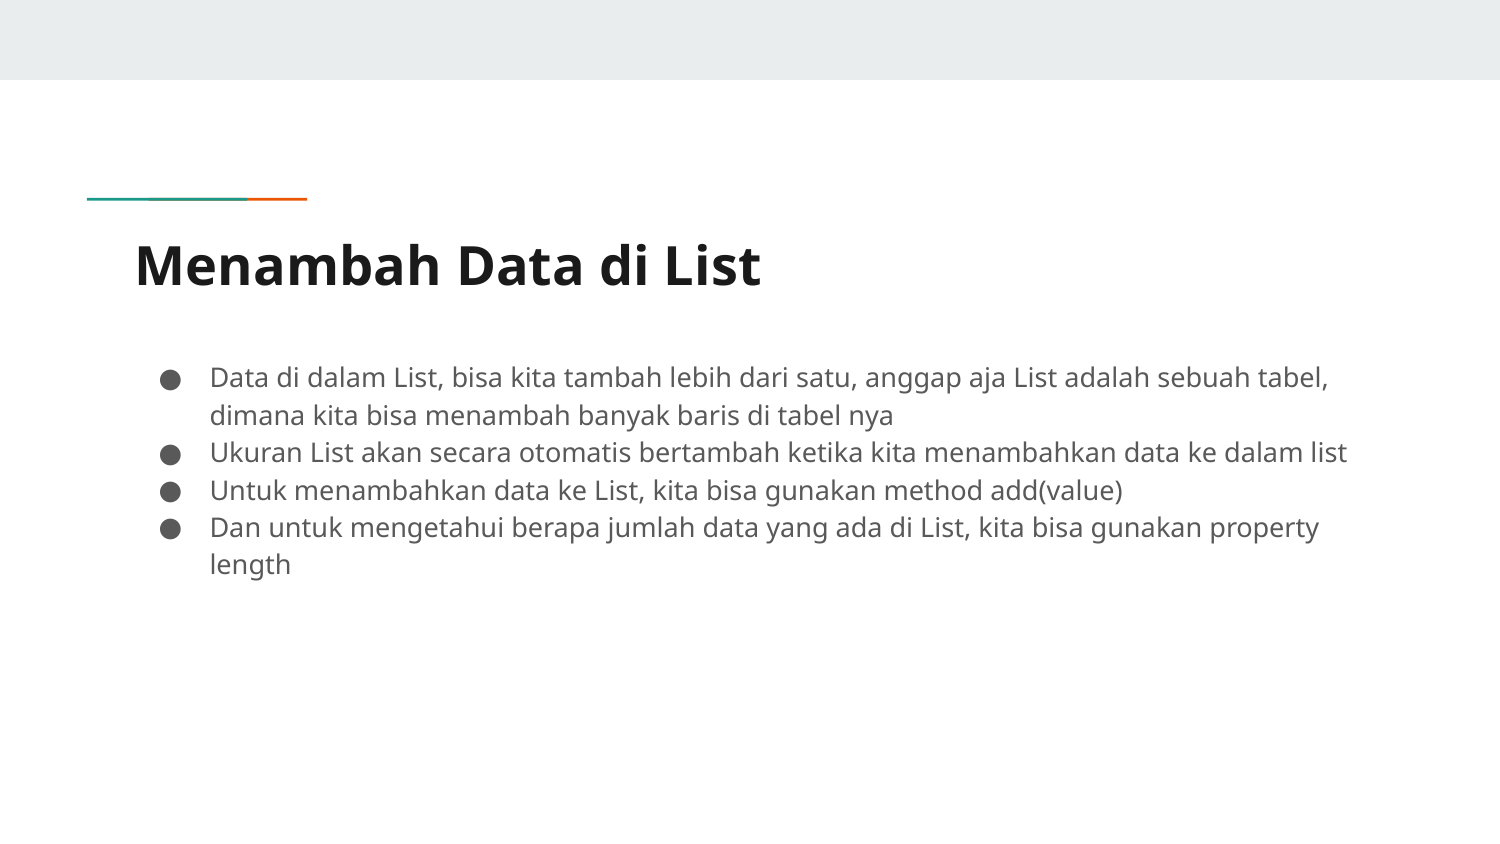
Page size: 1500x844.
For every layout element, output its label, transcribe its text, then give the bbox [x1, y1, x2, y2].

list Data di dalam List, bisa kita tambah lebih dari satu, anggap aja List adalah sebuah tabel, dimana kita bisa menambah banyak baris di tabel nya Ukuran List akan secara otomatis bertambah ketika kita menambahkan data ke dalam list Untuk menambahkan data ke List, kita bisa gunakan method add(value) Dan untuk mengetahui berapa jumlah data yang ada di List, kita bisa gunakan property length [119, 341, 1381, 712]
title Menambah Data di List [119, 216, 1381, 305]
